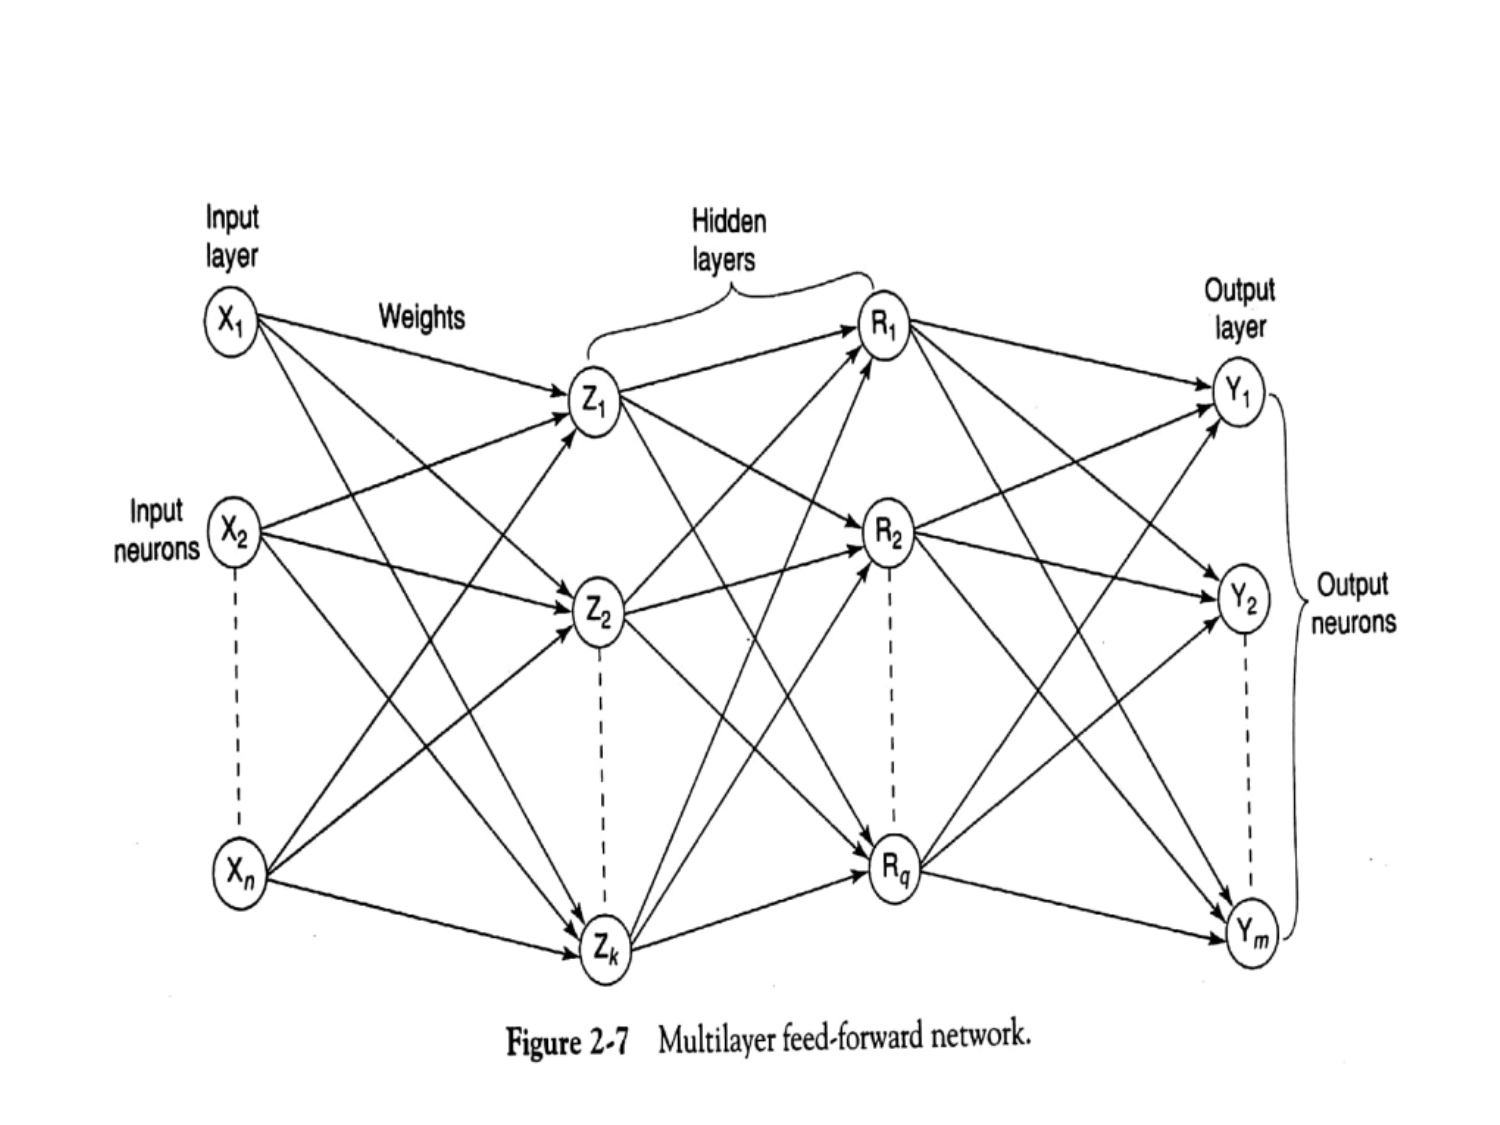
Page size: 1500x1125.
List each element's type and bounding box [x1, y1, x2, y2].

list [74, 172, 1426, 1071]
